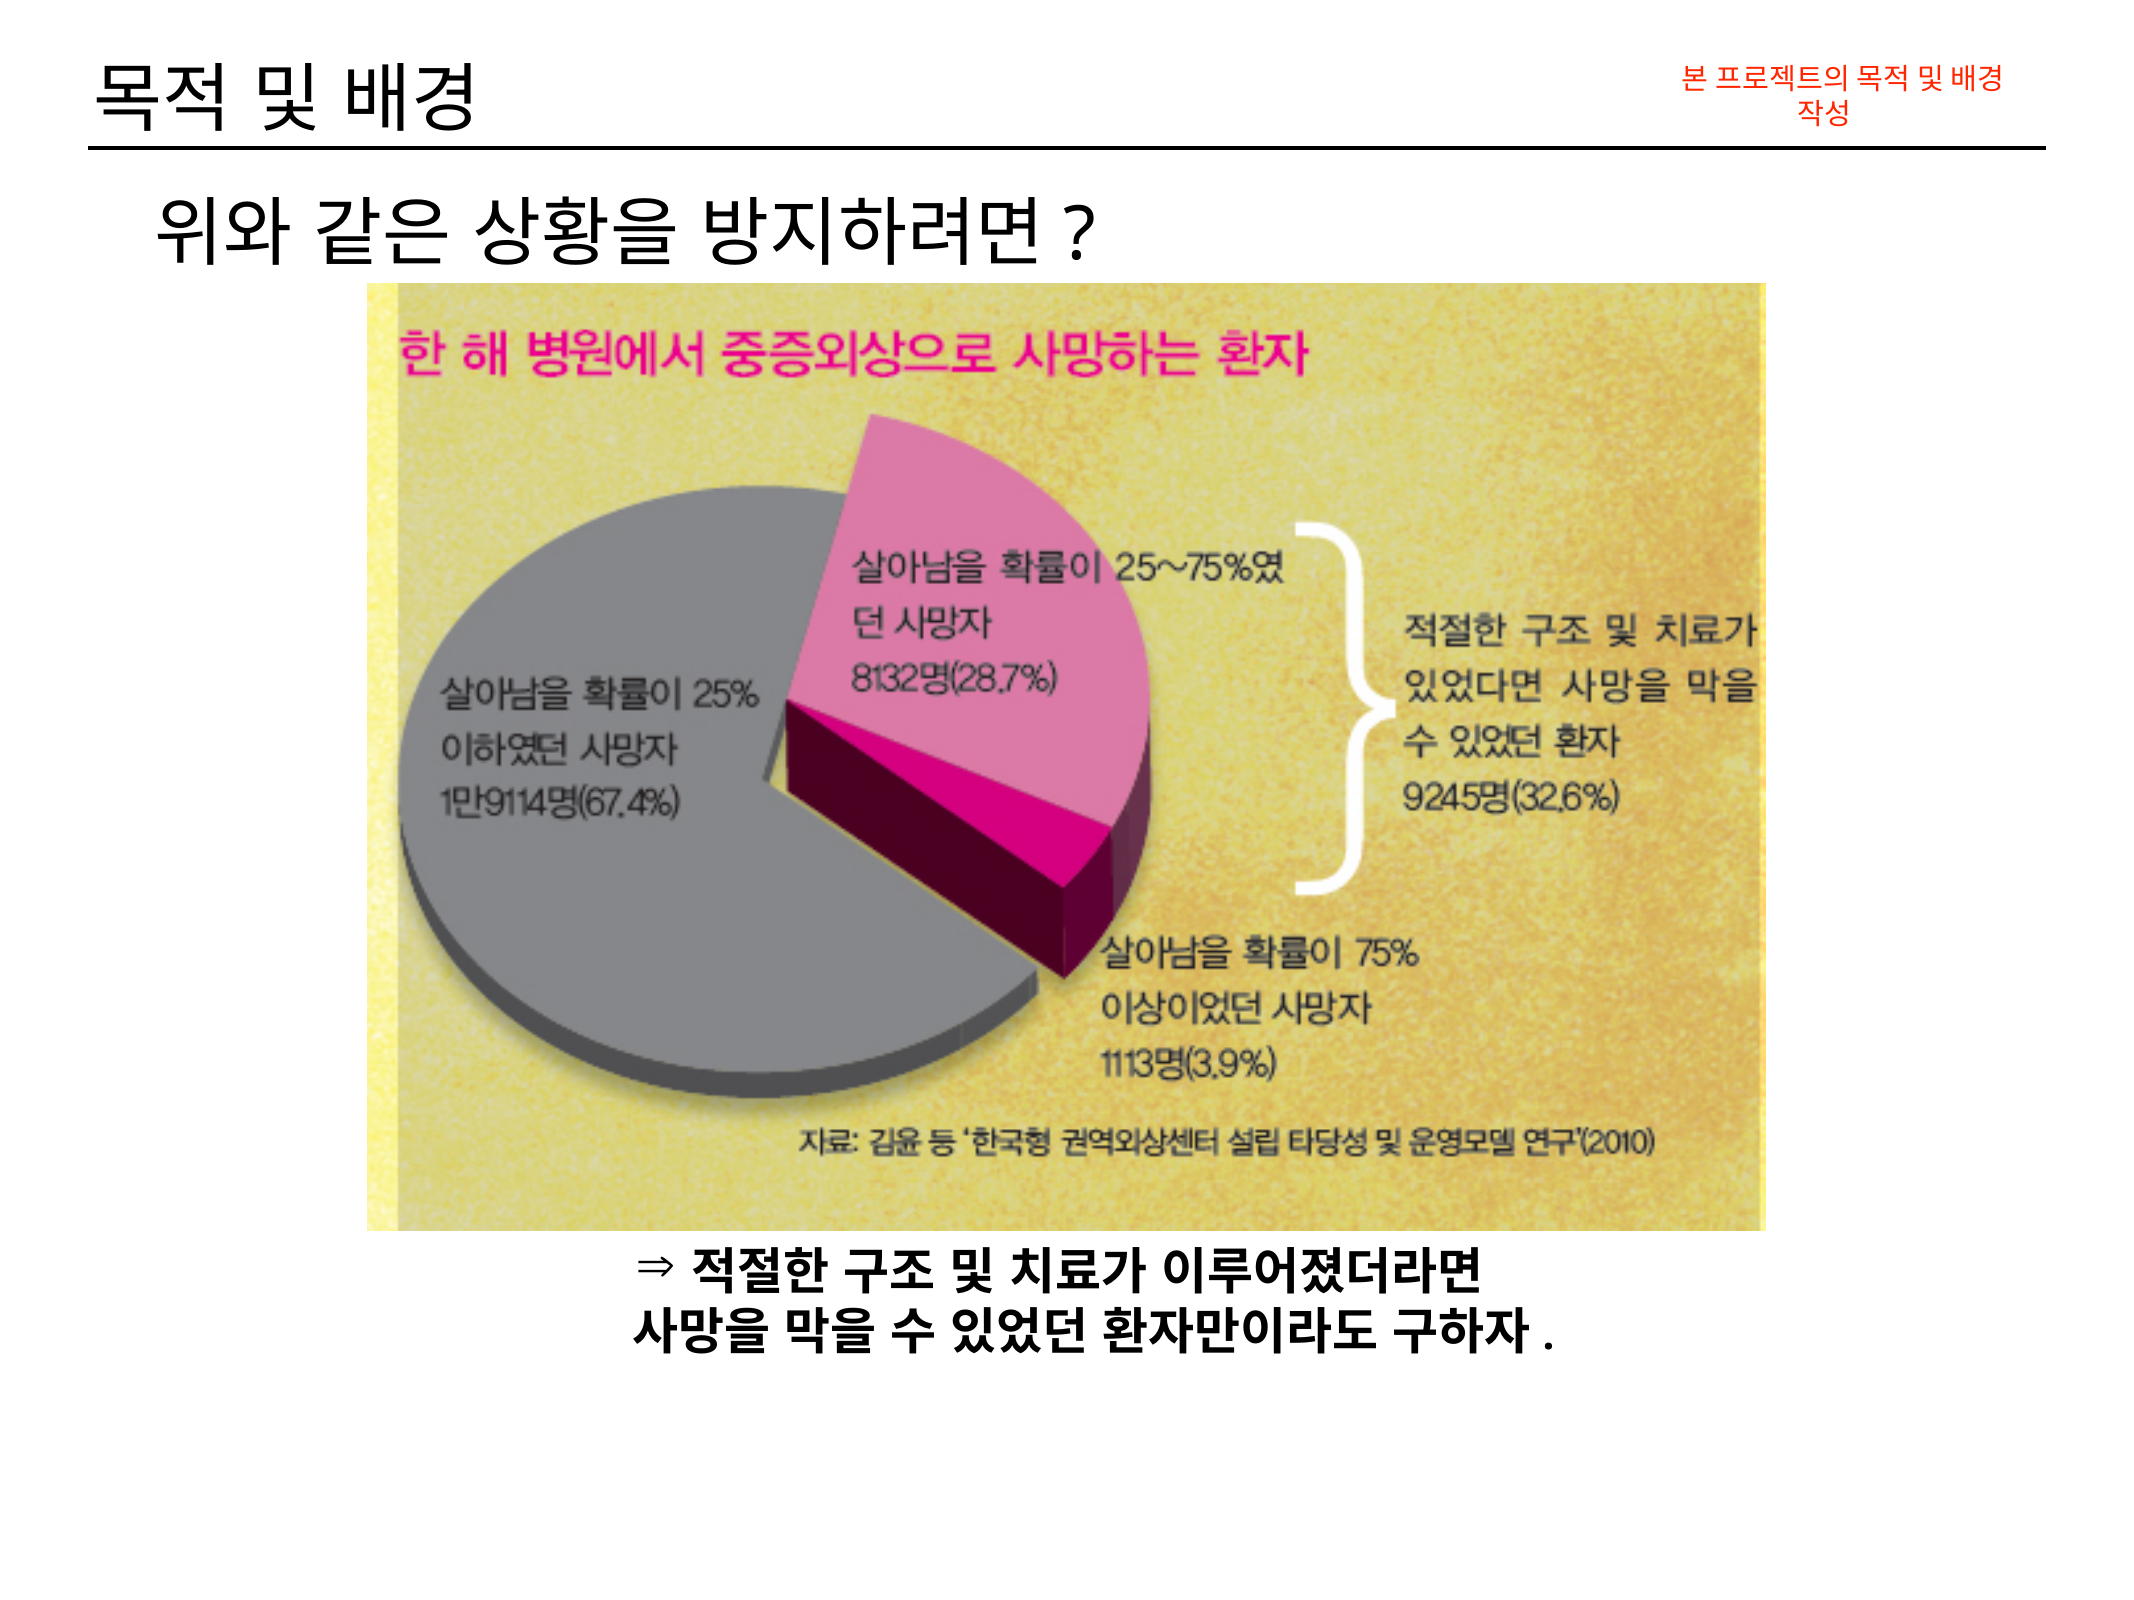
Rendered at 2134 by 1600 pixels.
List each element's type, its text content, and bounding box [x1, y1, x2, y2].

text_box 위와 같은 상황을 방지하려면? [146, 176, 1105, 283]
text_box 목적 및 배경 [85, 41, 1146, 149]
picture [367, 283, 1766, 1231]
text_box 적절한 구조 및 치료가 이루어졌더라면 사망을 막을 수 있었던 환자만이라도 구하자. [86, 1231, 2047, 1368]
text_box 본 프로젝트의 목적 및 배경 작성 [1624, 69, 2025, 121]
